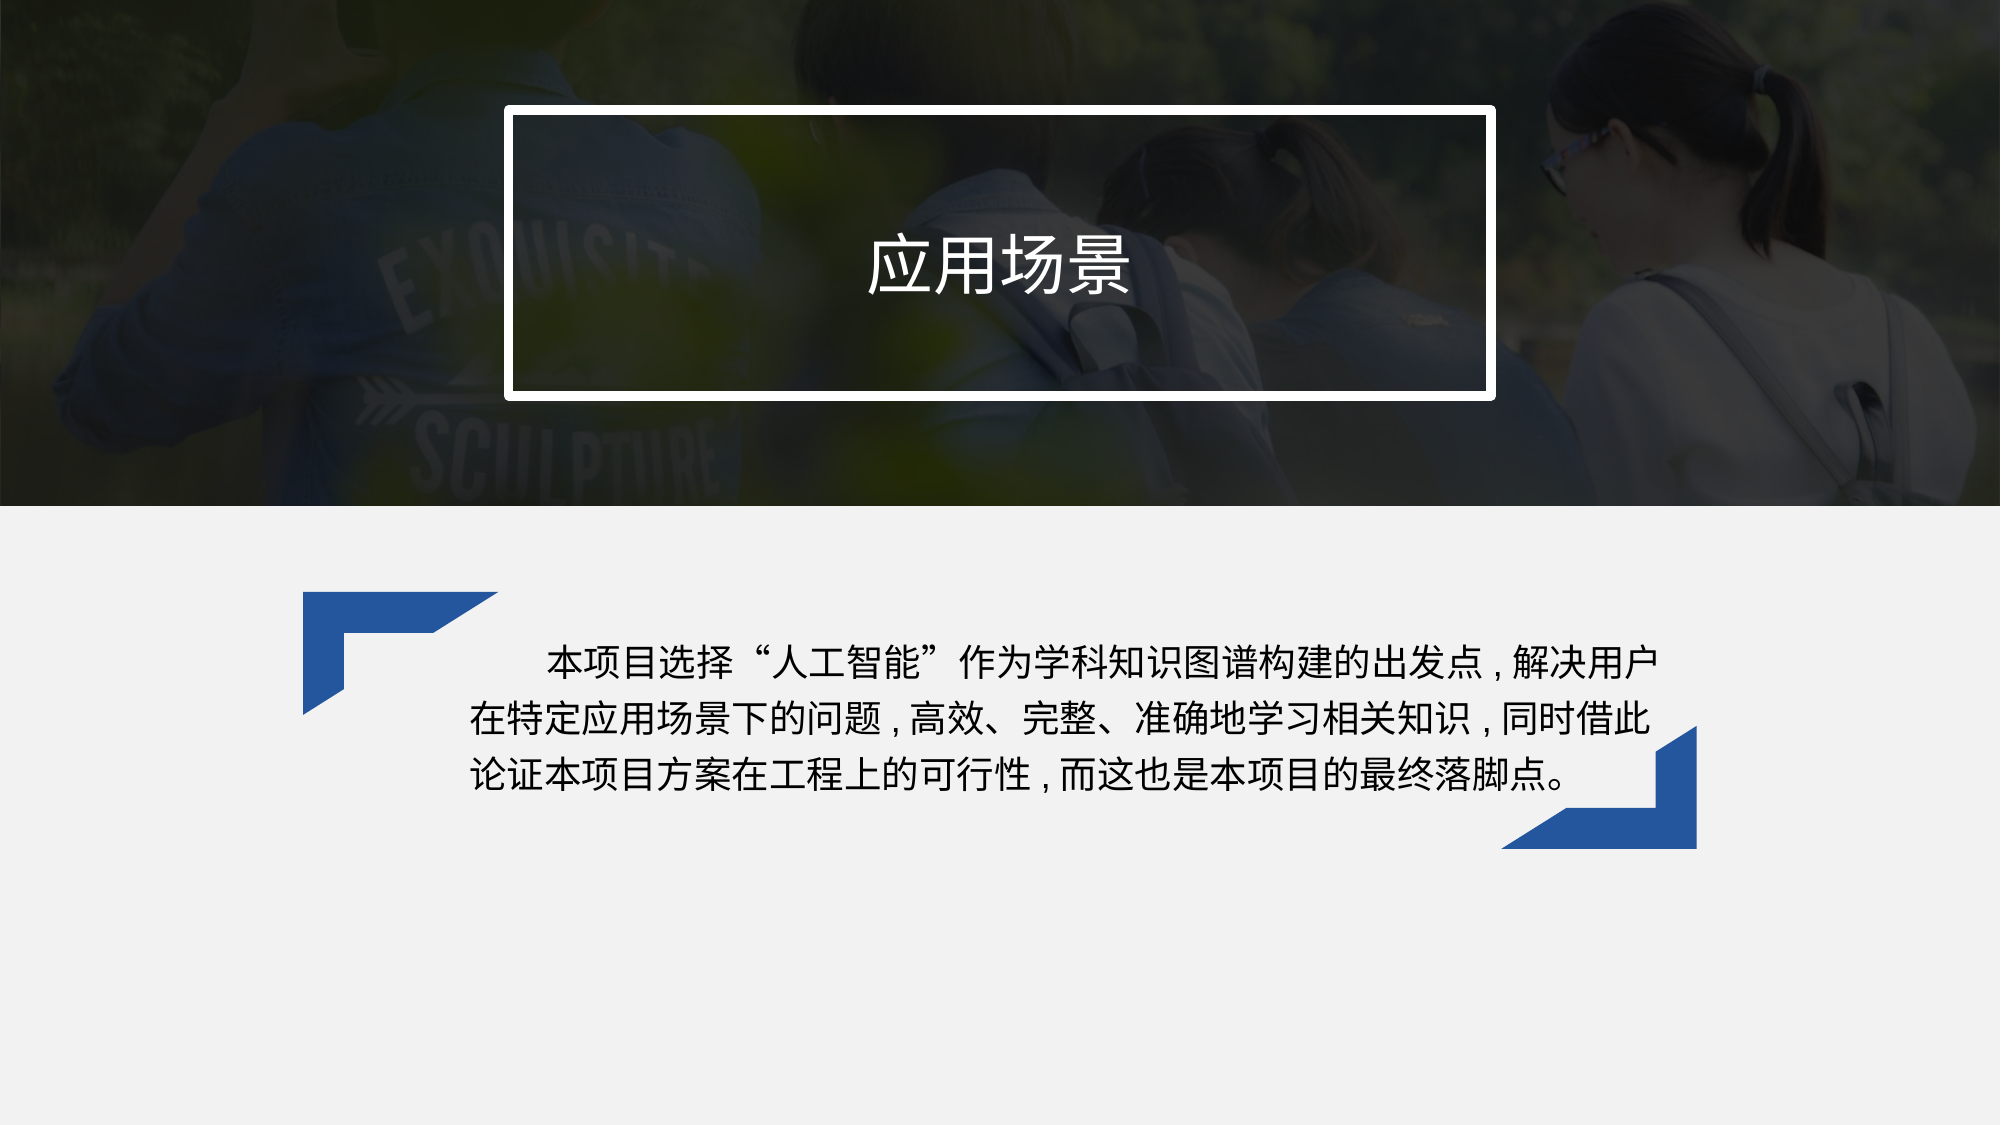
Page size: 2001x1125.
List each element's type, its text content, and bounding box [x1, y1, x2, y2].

text_box [300, 589, 501, 717]
text_box [0, 0, 2000, 508]
text_box 应用场景 [507, 108, 1493, 398]
text_box 本项目选择“人工智能”作为学科知识图谱构建的出发点,解决用户在特定应用场景下的问题,高效、完整、准确地学习相关知识,同时借此论证本项目方案在工程上的可行性,而这也是本项目的最终落脚点。 [454, 620, 1687, 828]
text_box [1499, 724, 1699, 851]
